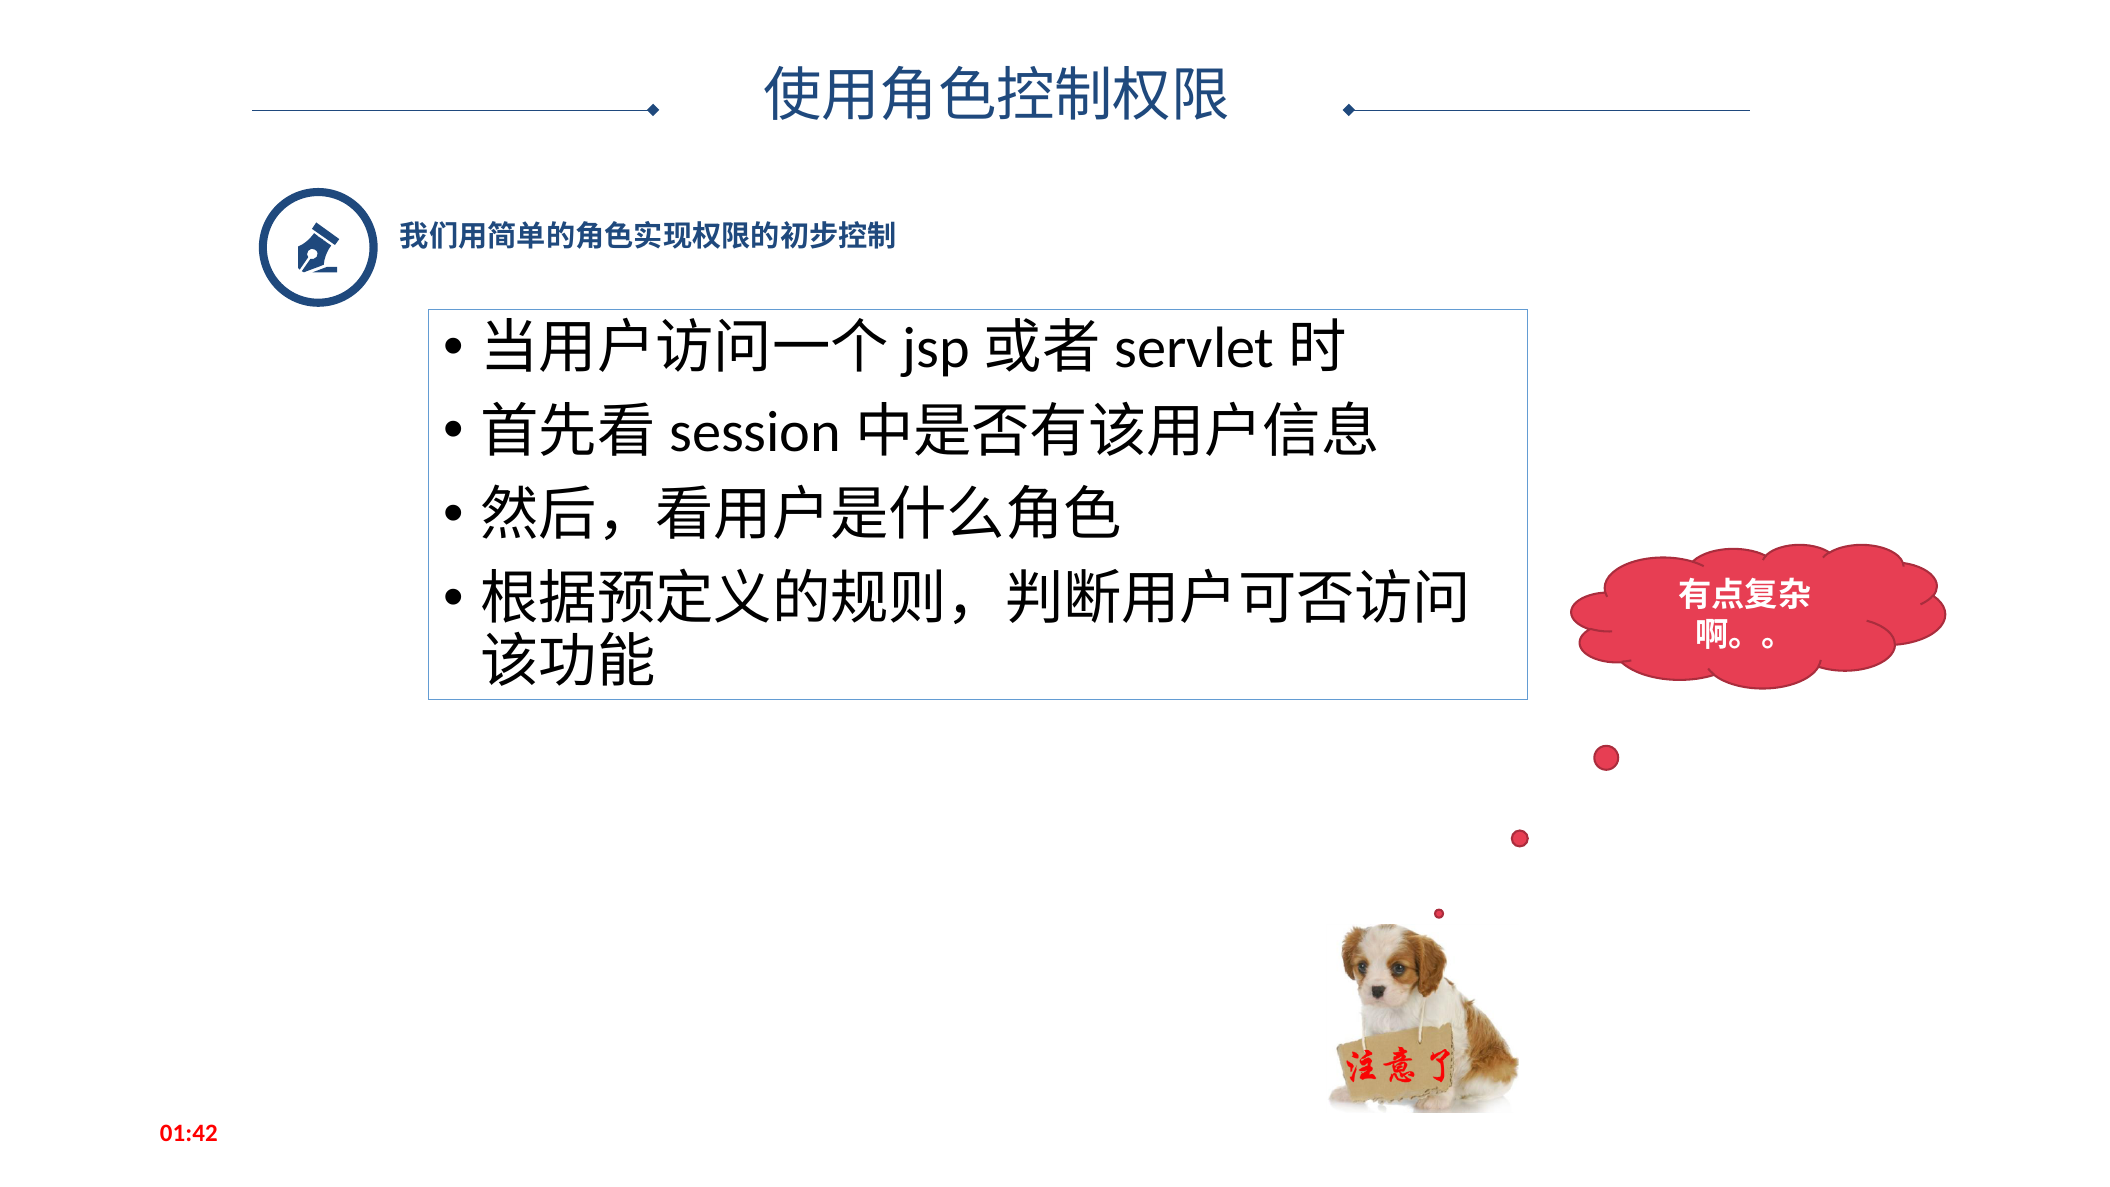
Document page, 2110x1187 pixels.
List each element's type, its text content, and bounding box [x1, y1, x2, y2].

text_box 当用户访问一个jsp或者servlet时 首先看session中是否有该用户信息 然后，看用户是什么角色 根据预定义的规则，判断用户可否访问该功能 [428, 309, 1528, 700]
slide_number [145, 1099, 620, 1163]
text_box 有点复杂啊。。 [1510, 829, 1529, 848]
text_box 我们用简单的角色实现权限的初步控制 [385, 203, 913, 261]
picture [1326, 924, 1519, 1113]
text_box [298, 222, 340, 273]
text_box 有点复杂啊。。 [1593, 744, 1620, 771]
text_box 有点复杂啊。。 [1570, 543, 1947, 690]
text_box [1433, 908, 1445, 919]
text_box [257, 186, 379, 308]
text_box 使用角色控制权限 [523, 61, 1443, 132]
